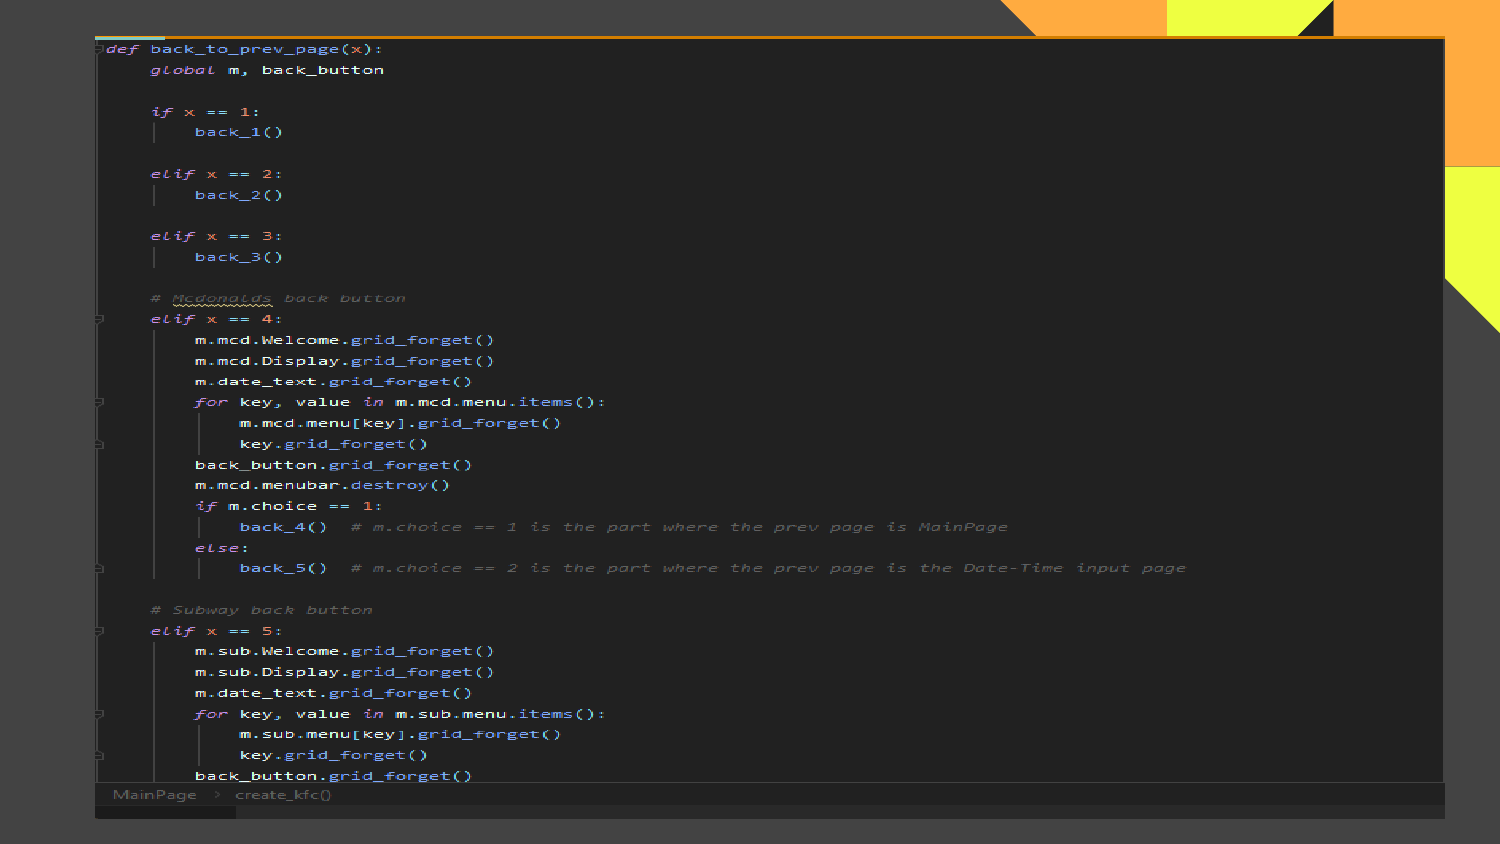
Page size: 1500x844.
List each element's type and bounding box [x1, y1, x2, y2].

picture [95, 36, 1445, 819]
